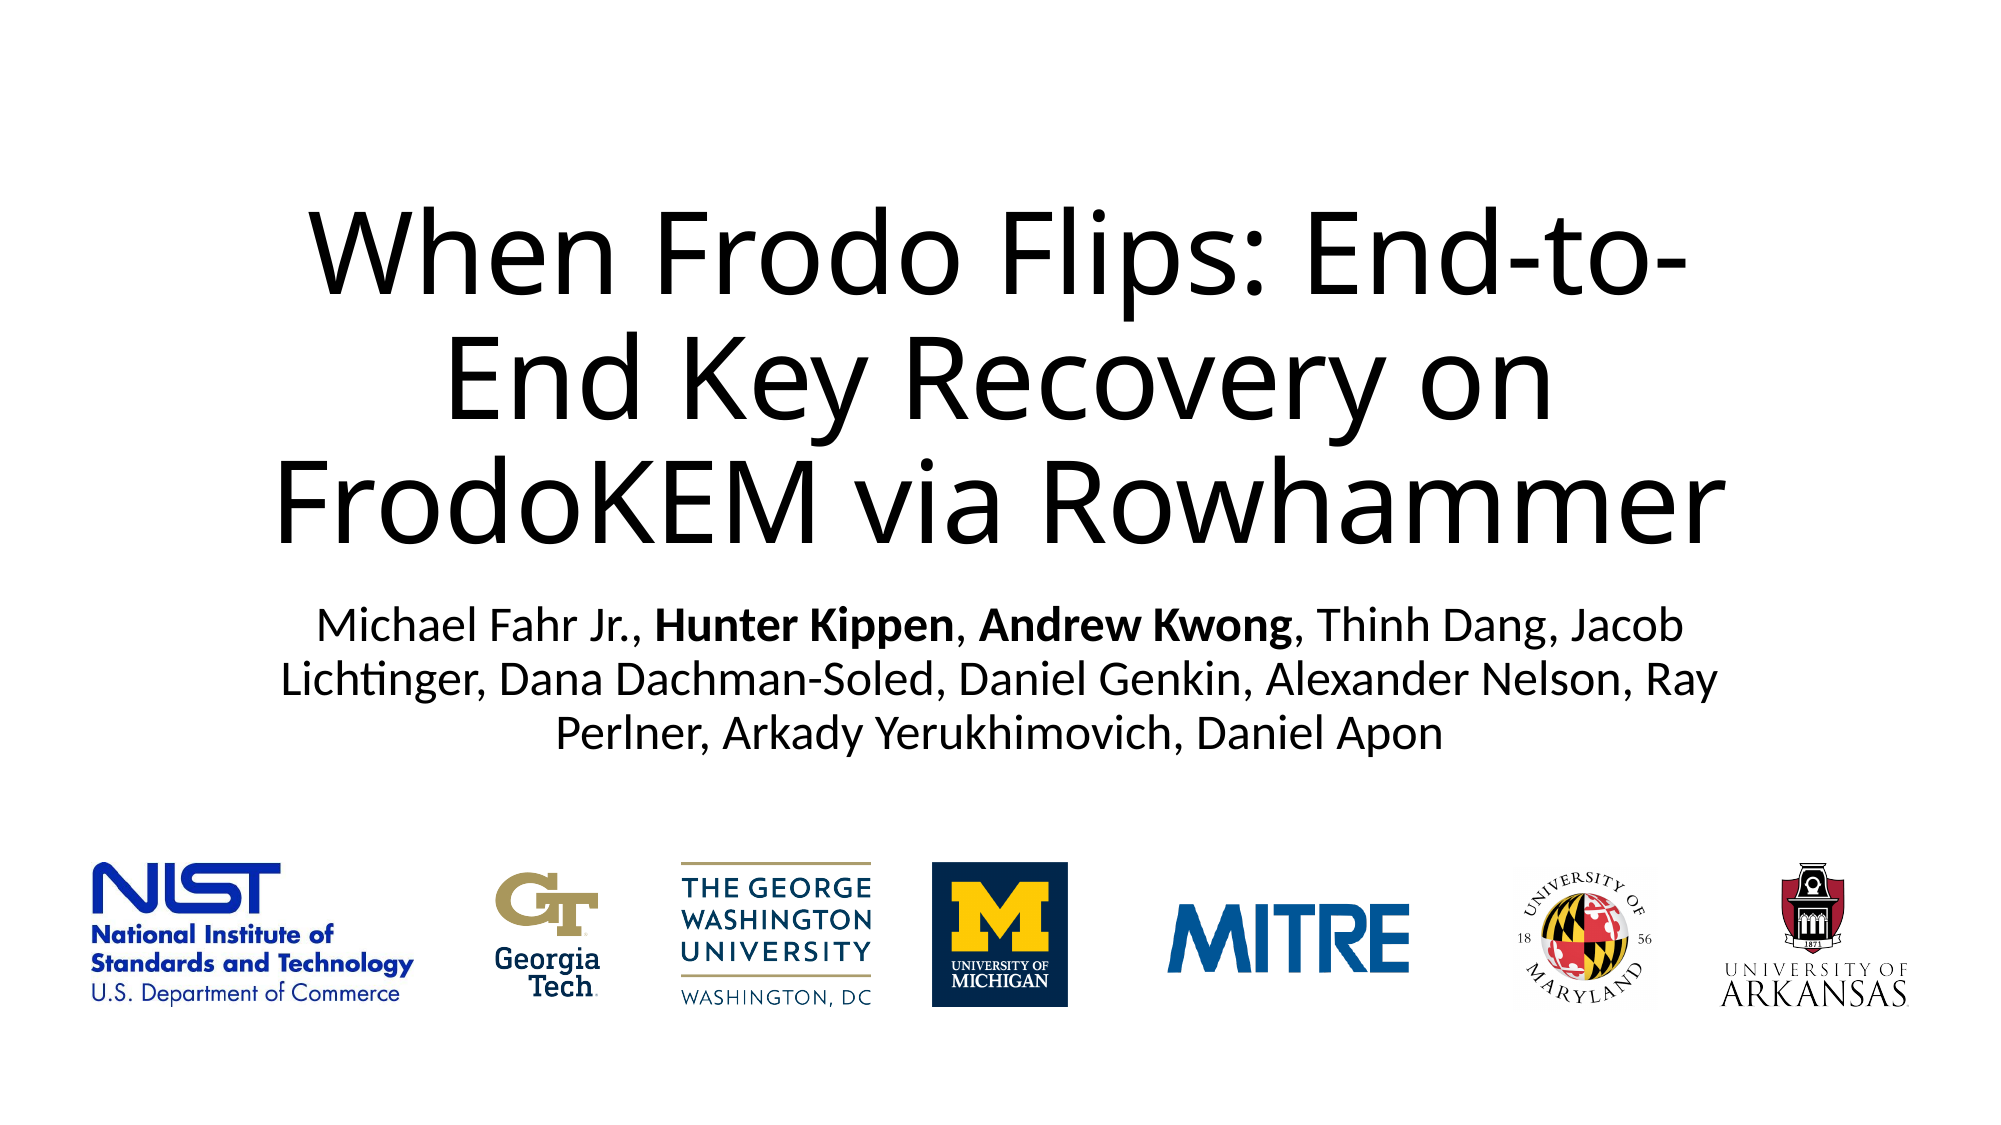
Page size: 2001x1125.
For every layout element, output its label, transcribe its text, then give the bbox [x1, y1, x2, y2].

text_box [91, 862, 1909, 1012]
title When Frodo Flips: End-to-End Key Recovery on FrodoKEM via Rowhammer [249, 184, 1750, 576]
subtitle Michael Fahr Jr., Hunter Kippen, Andrew Kwong, Thinh Dang, Jacob Lichtinger, Dana Dachman-Soled, Daniel Genkin, Alexander Nelson, Ray Perlner, Arkady Yerukhimovich, Daniel Apon [249, 590, 1750, 862]
